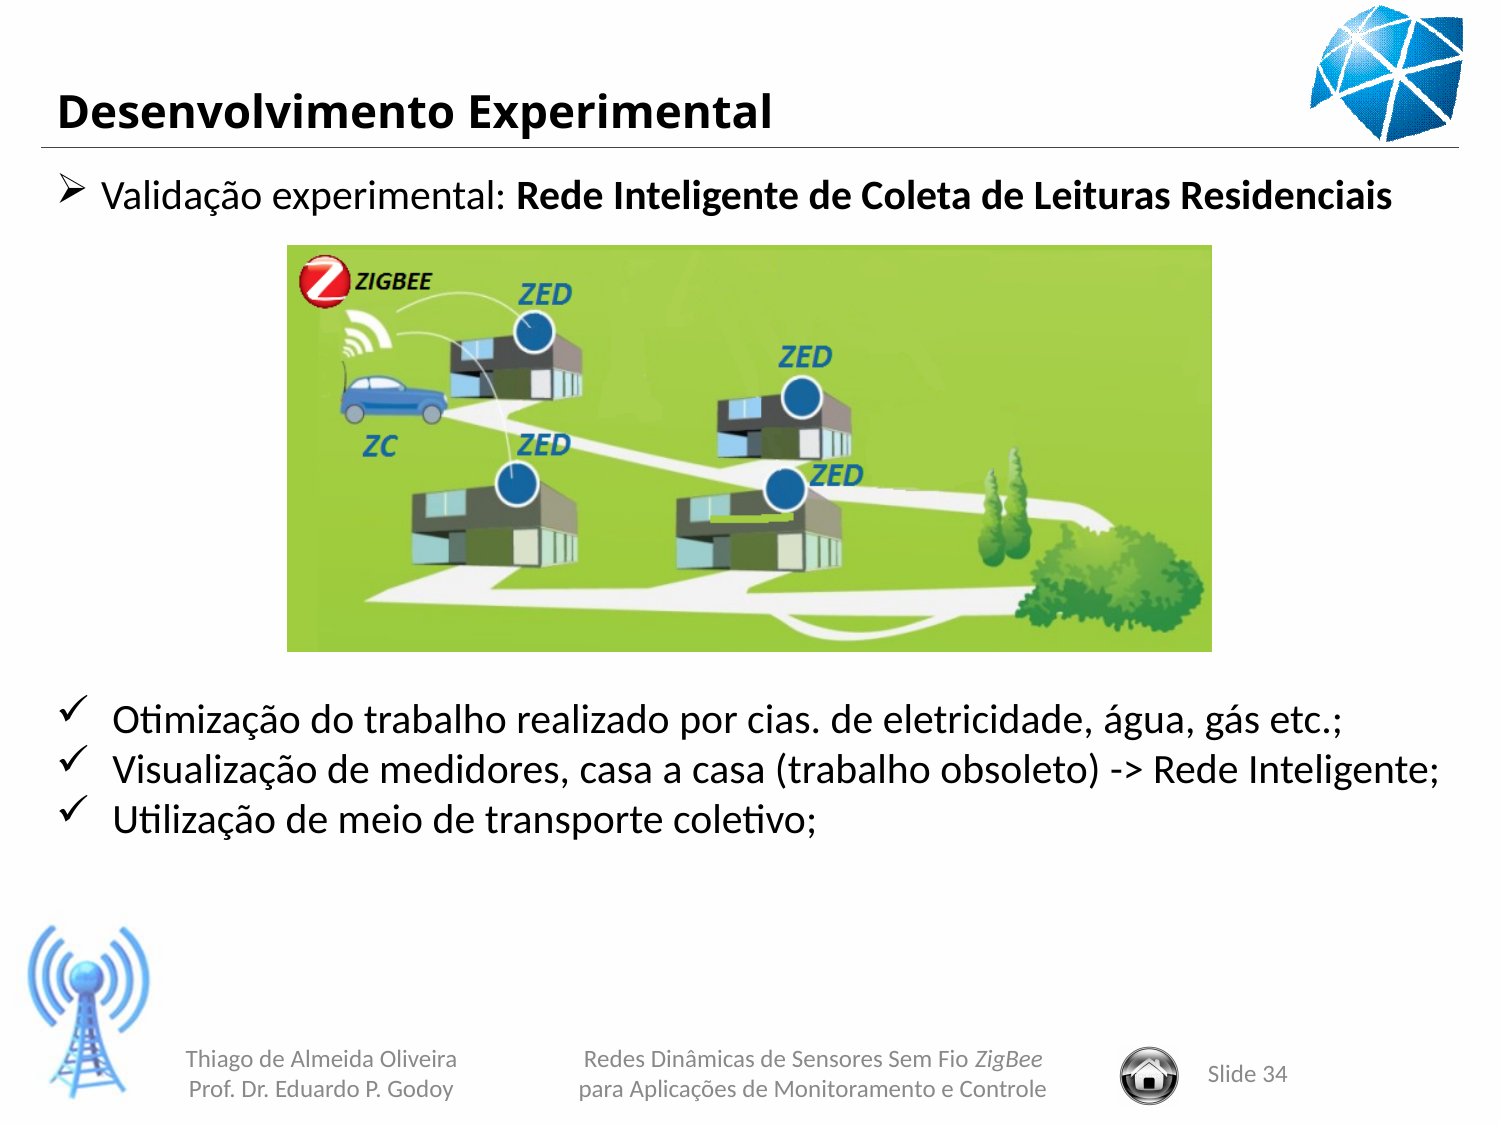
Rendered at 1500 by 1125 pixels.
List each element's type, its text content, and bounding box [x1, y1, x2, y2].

text_box Validação experimental: Rede Inteligente de Coleta de Leituras Residenciais [41, 160, 1459, 226]
picture [0, 0, 1500, 1125]
title Desenvolvimento Experimental [41, 82, 1305, 139]
text_box Otimização do trabalho realizado por cias. de eletricidade, água, gás etc.; Visualização de medidores, casa a casa (trabalho obsoleto) -> Rede Inteligente; Utilização de meio de transporte coletivo; [41, 684, 1459, 850]
